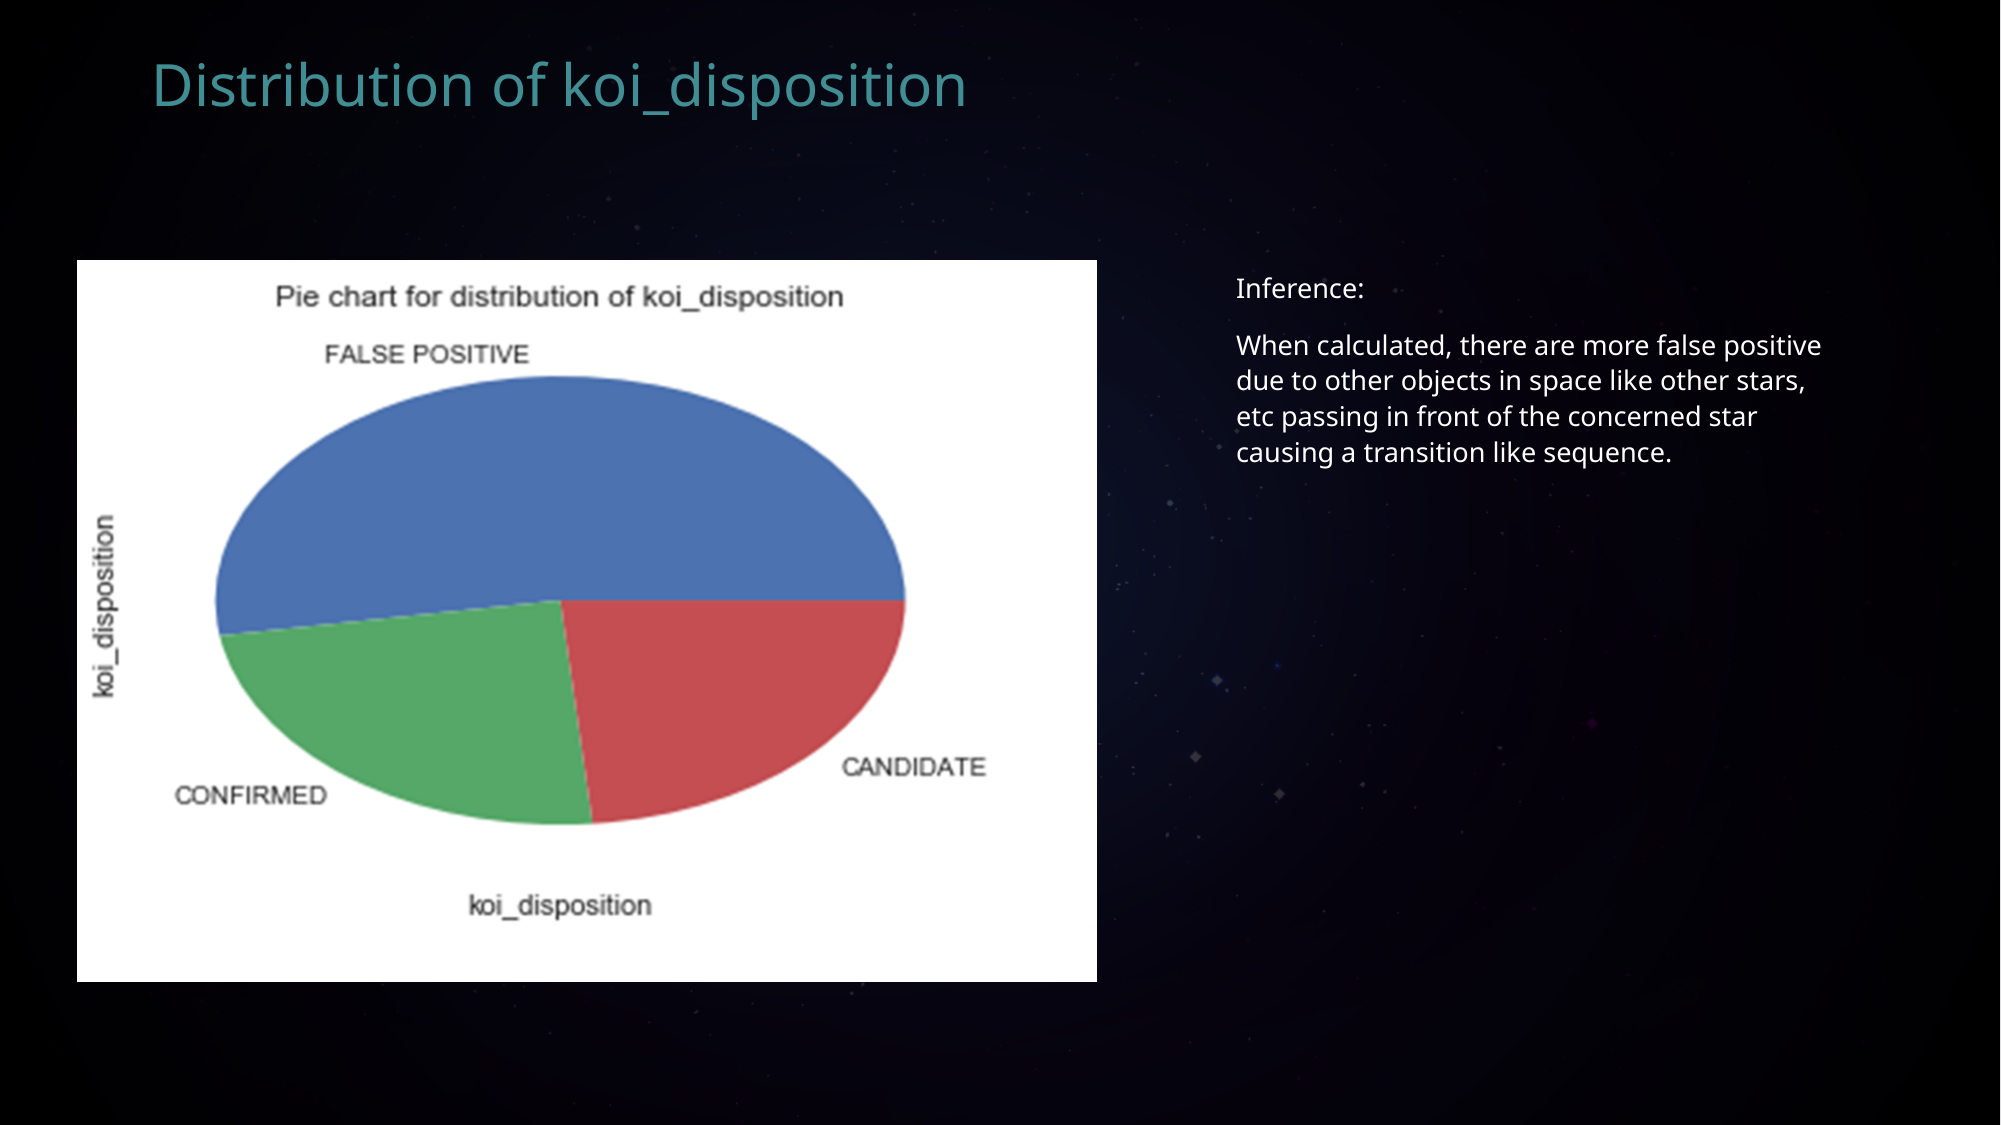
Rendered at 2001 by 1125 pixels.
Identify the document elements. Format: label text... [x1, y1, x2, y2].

subtitle Inference: When calculated, there are more false positive due to other objects in space like other stars, etc passing in front of the concerned star causing a transition like sequence. [1221, 260, 1838, 921]
picture [75, 0, 1927, 1125]
title Distribution of koi_disposition [136, 48, 1637, 130]
